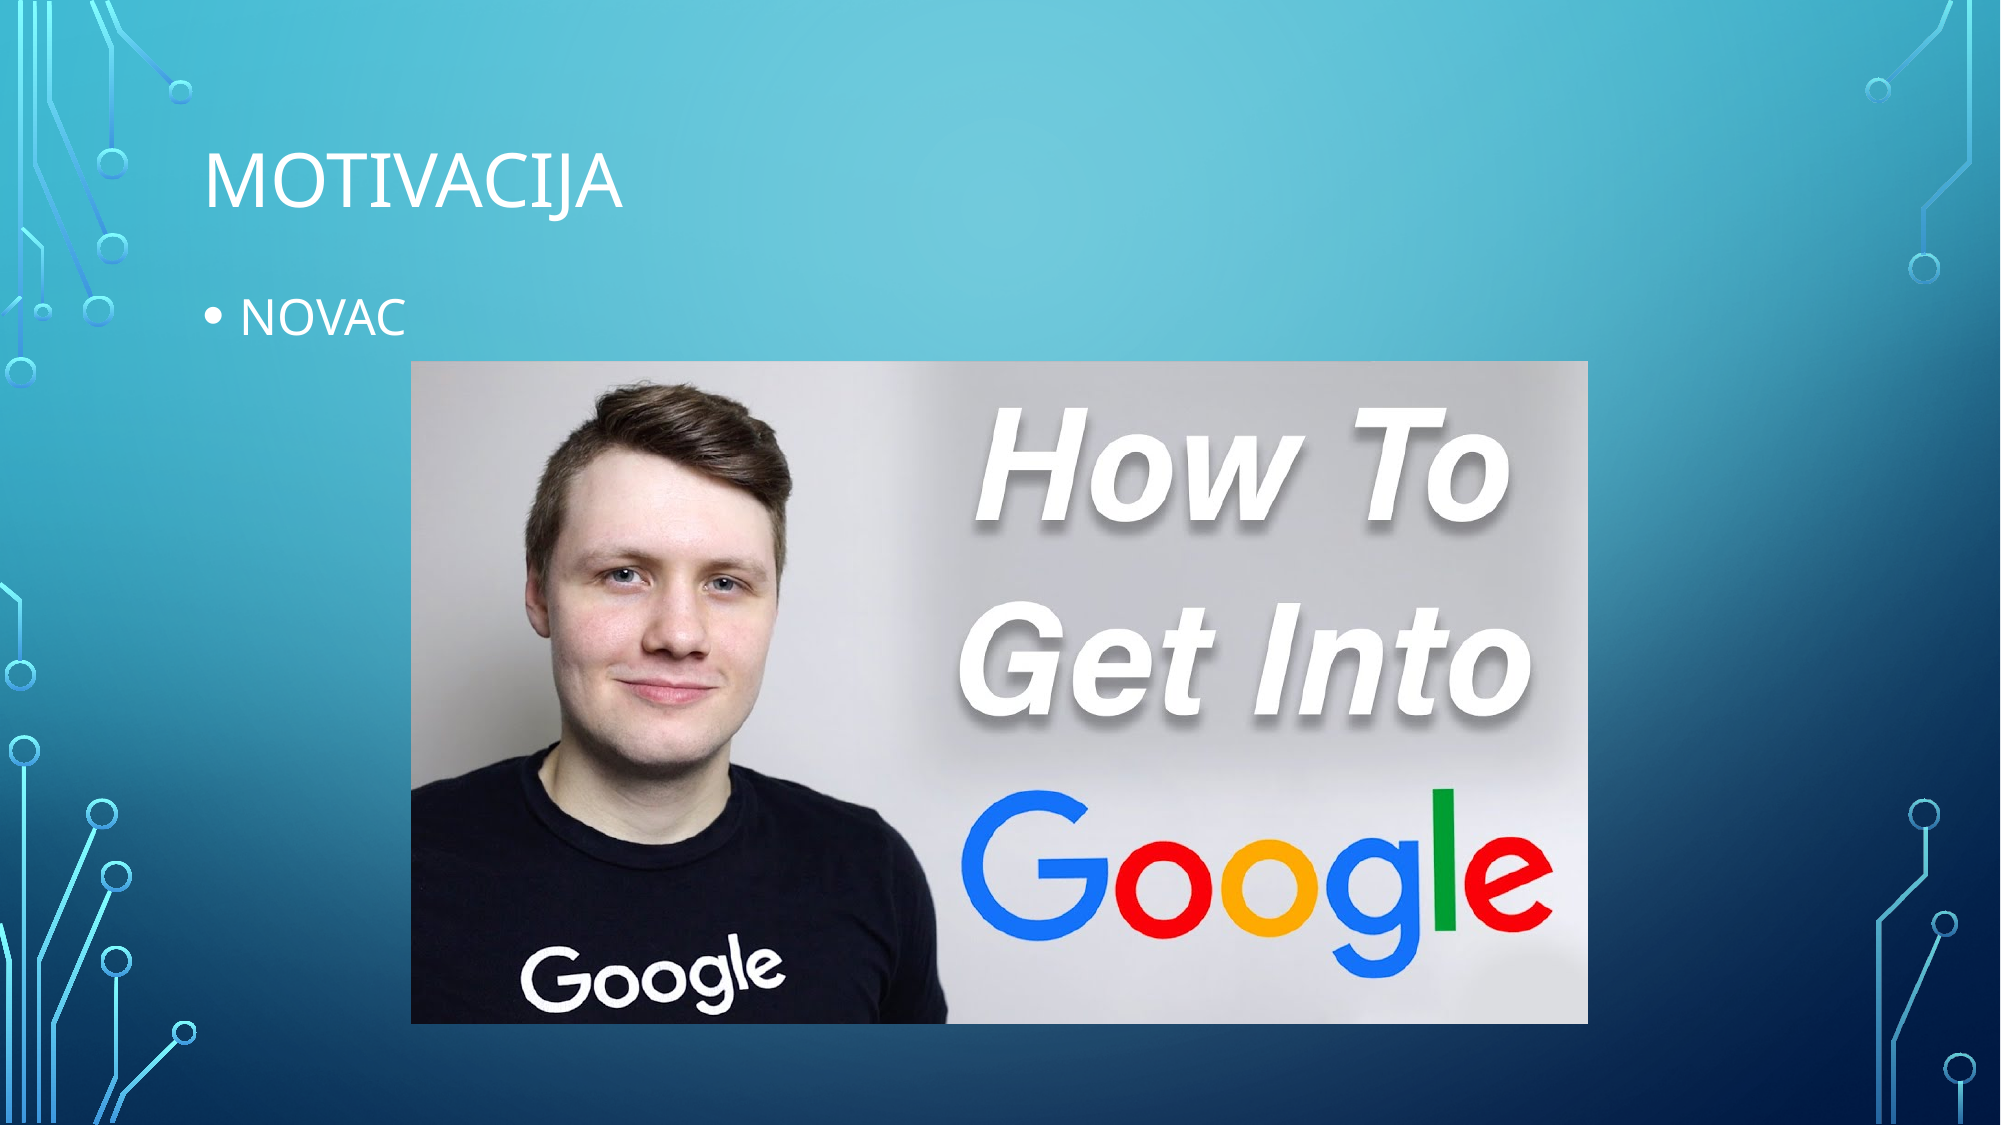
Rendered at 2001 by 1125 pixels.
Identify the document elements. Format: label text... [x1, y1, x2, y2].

list NOVAC [187, 265, 1813, 950]
picture [411, 361, 1589, 1024]
title Motivacija [187, 101, 1813, 265]
